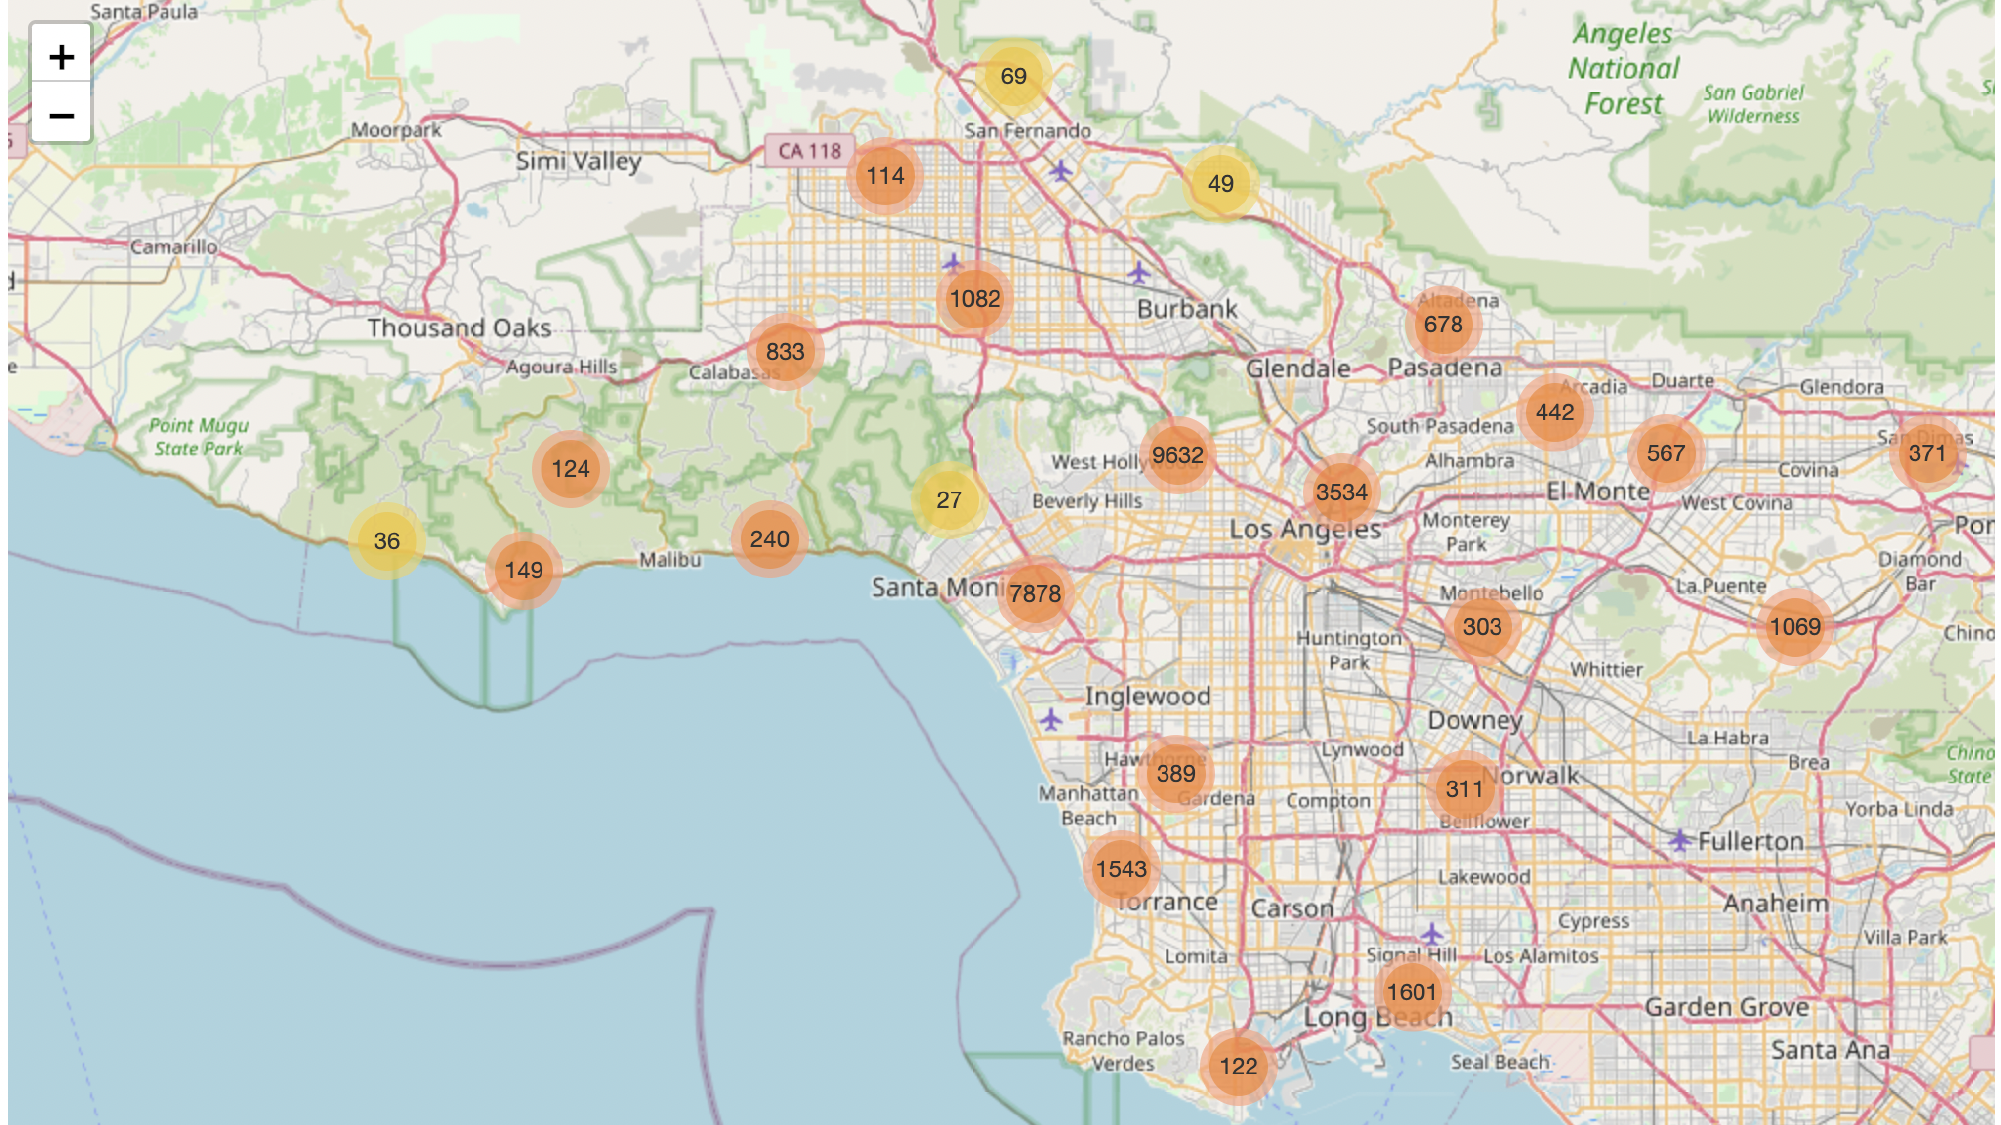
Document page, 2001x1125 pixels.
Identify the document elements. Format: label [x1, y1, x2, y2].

list [0, 0, 2000, 1125]
